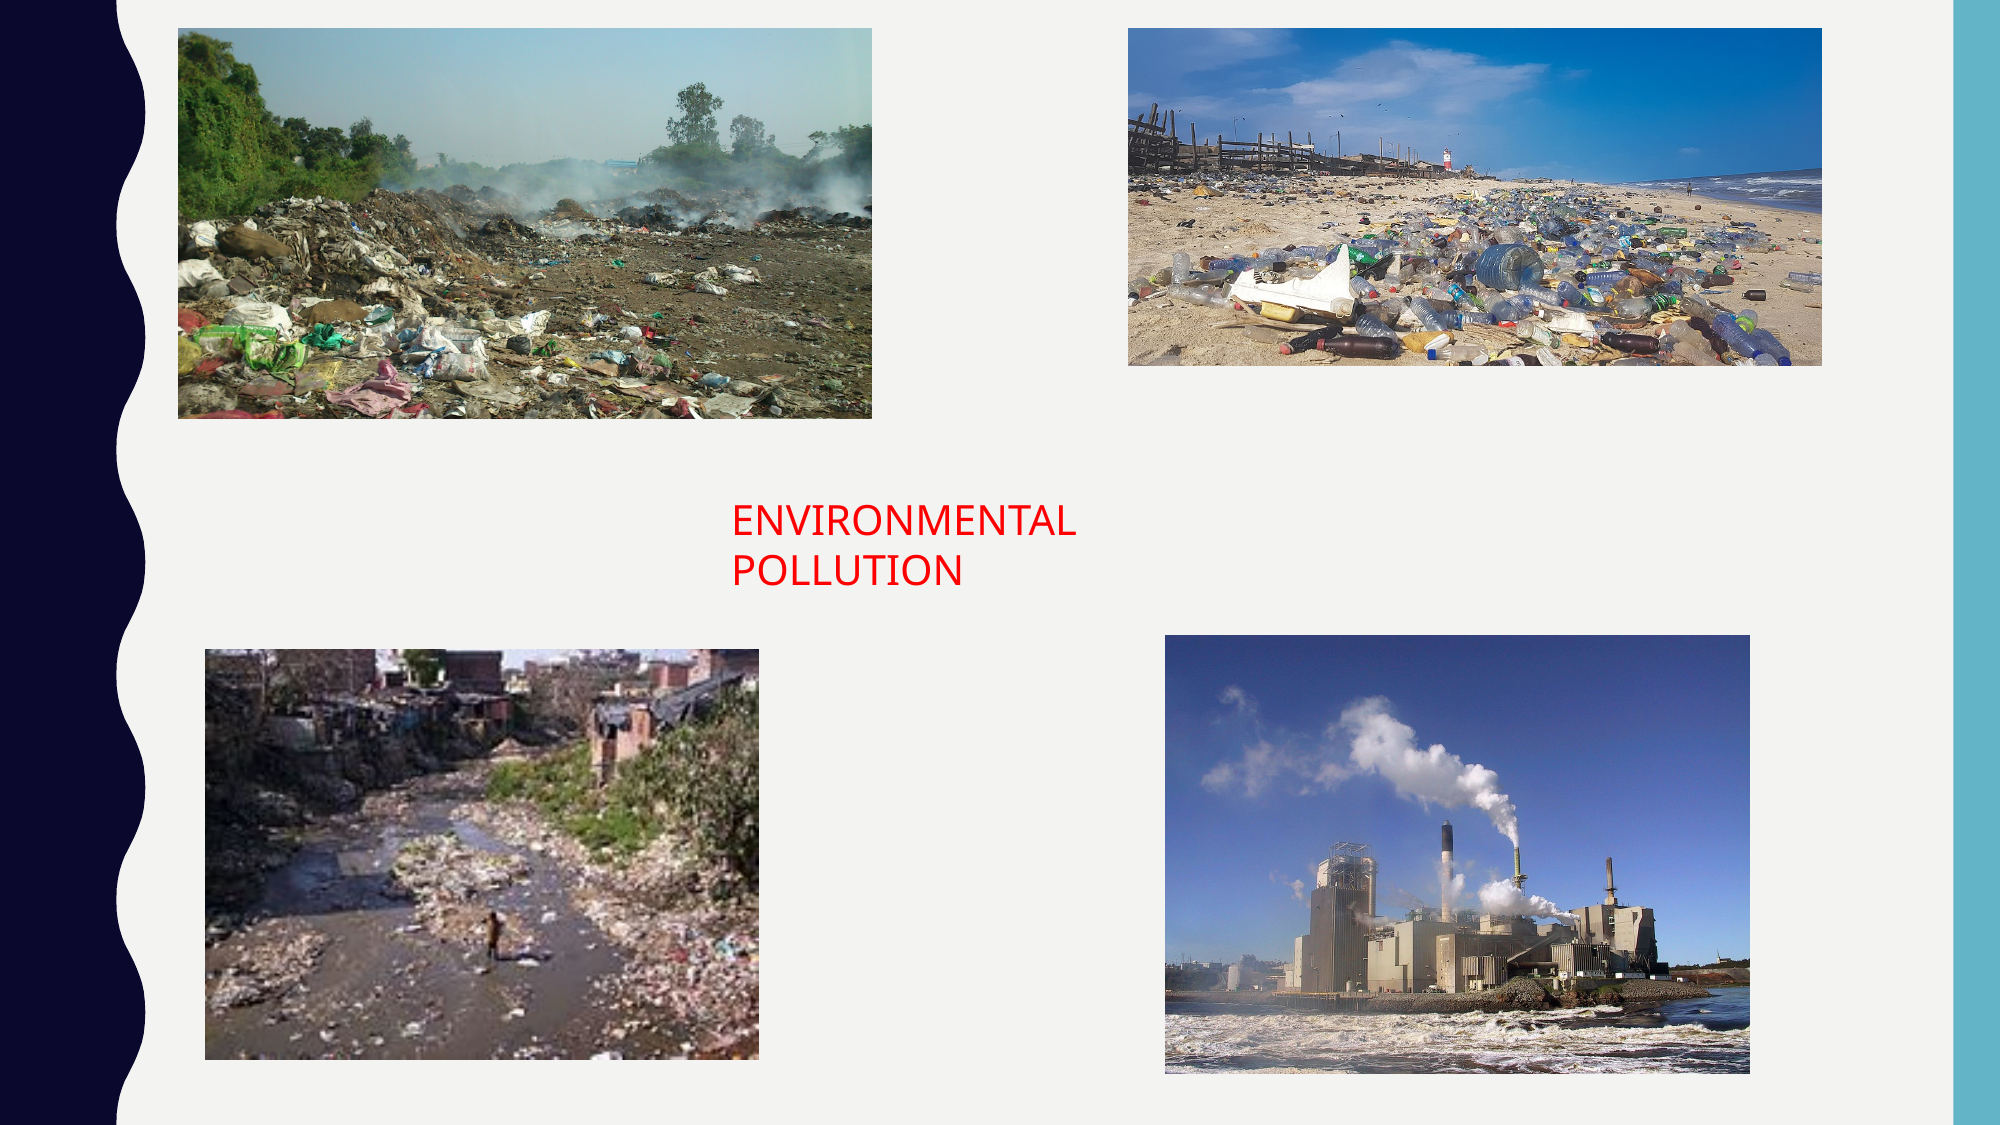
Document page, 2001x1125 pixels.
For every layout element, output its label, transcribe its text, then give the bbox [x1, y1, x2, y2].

picture [205, 649, 759, 1060]
text_box ENVIRONMENTAL POLLUTION [716, 486, 1323, 601]
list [1165, 635, 1750, 1074]
picture [178, 28, 872, 419]
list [1128, 28, 1822, 366]
